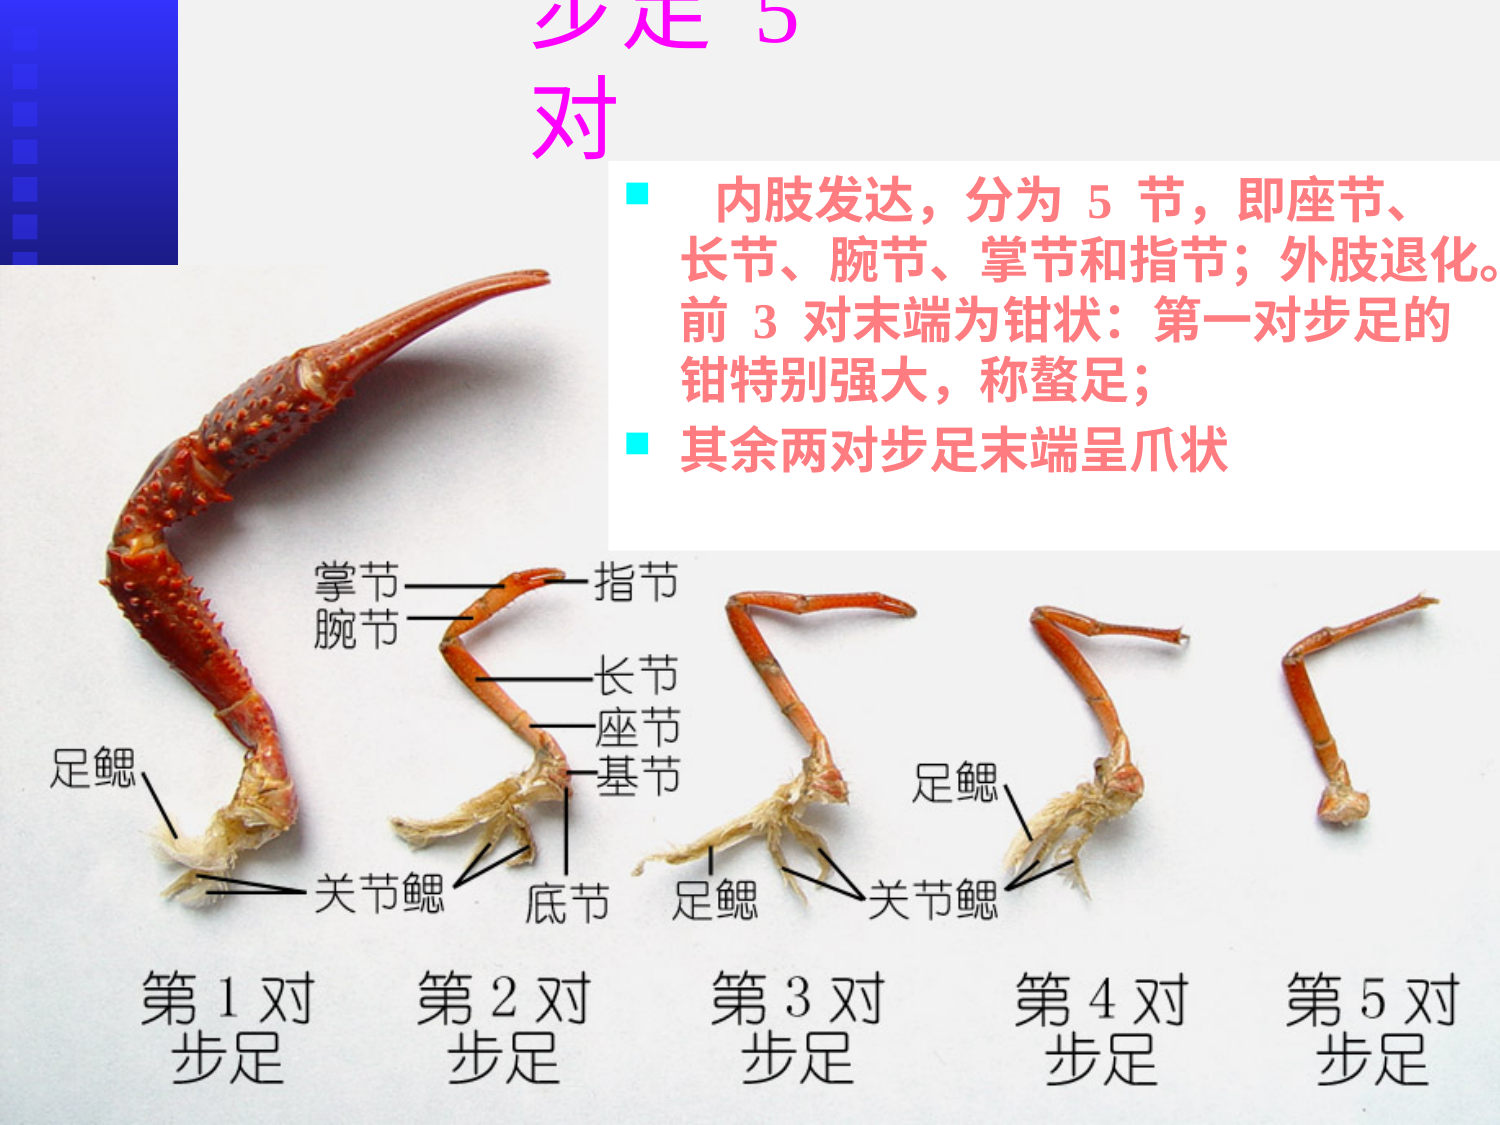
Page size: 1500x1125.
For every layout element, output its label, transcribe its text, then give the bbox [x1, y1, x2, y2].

picture [0, 265, 1500, 1125]
list 内肢发达，分为 5 节，即座节、长节、腕节、掌节和指节；外肢退化。前 3 对末端为钳状：第一对步足的钳特别强大，称螯足； 其余两对步足末端呈爪状 [608, 160, 1500, 264]
title 步足 5 对 [513, 0, 928, 122]
